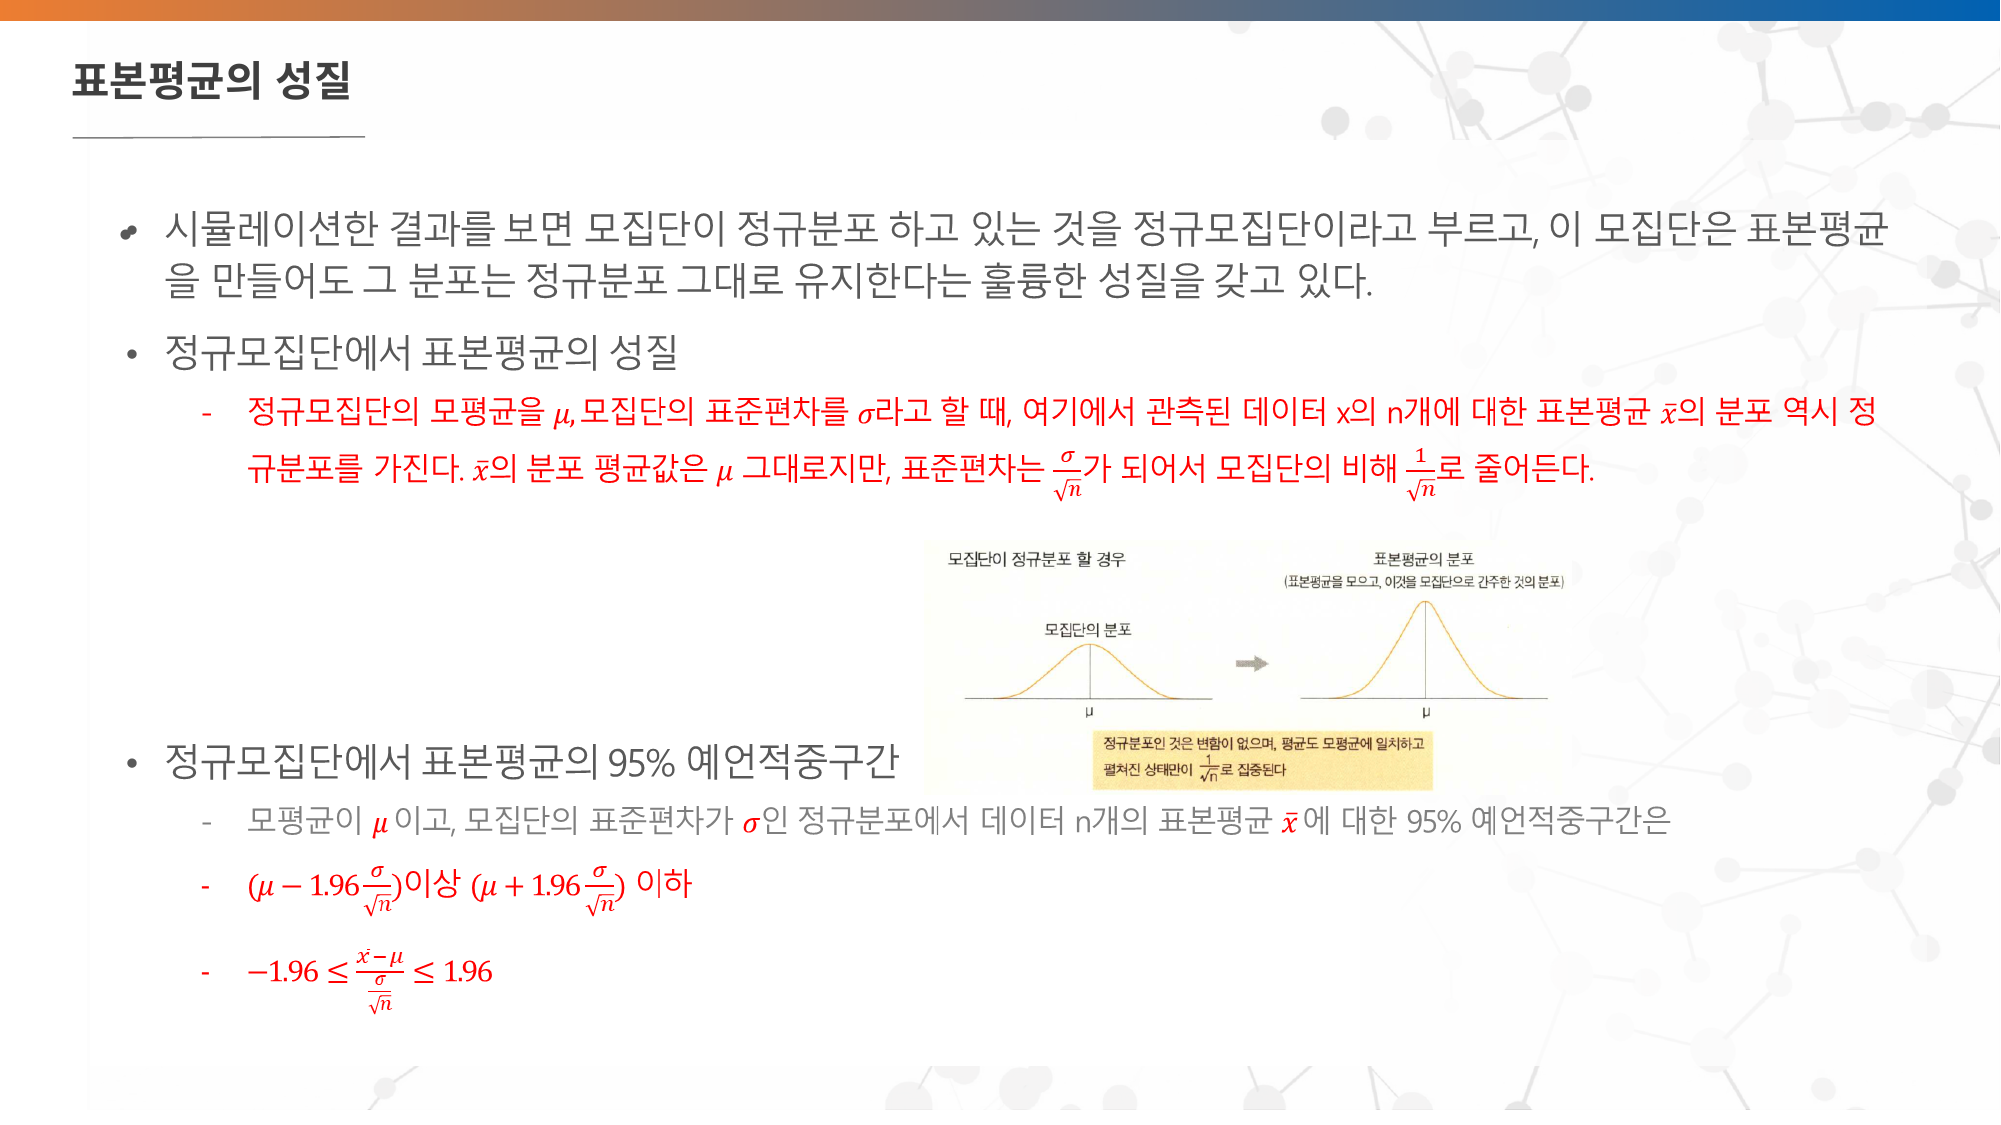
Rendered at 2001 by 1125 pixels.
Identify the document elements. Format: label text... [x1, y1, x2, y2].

list [104, 193, 1911, 1035]
picture [924, 540, 1572, 795]
title 표본평균의 성질 [56, 49, 1162, 117]
